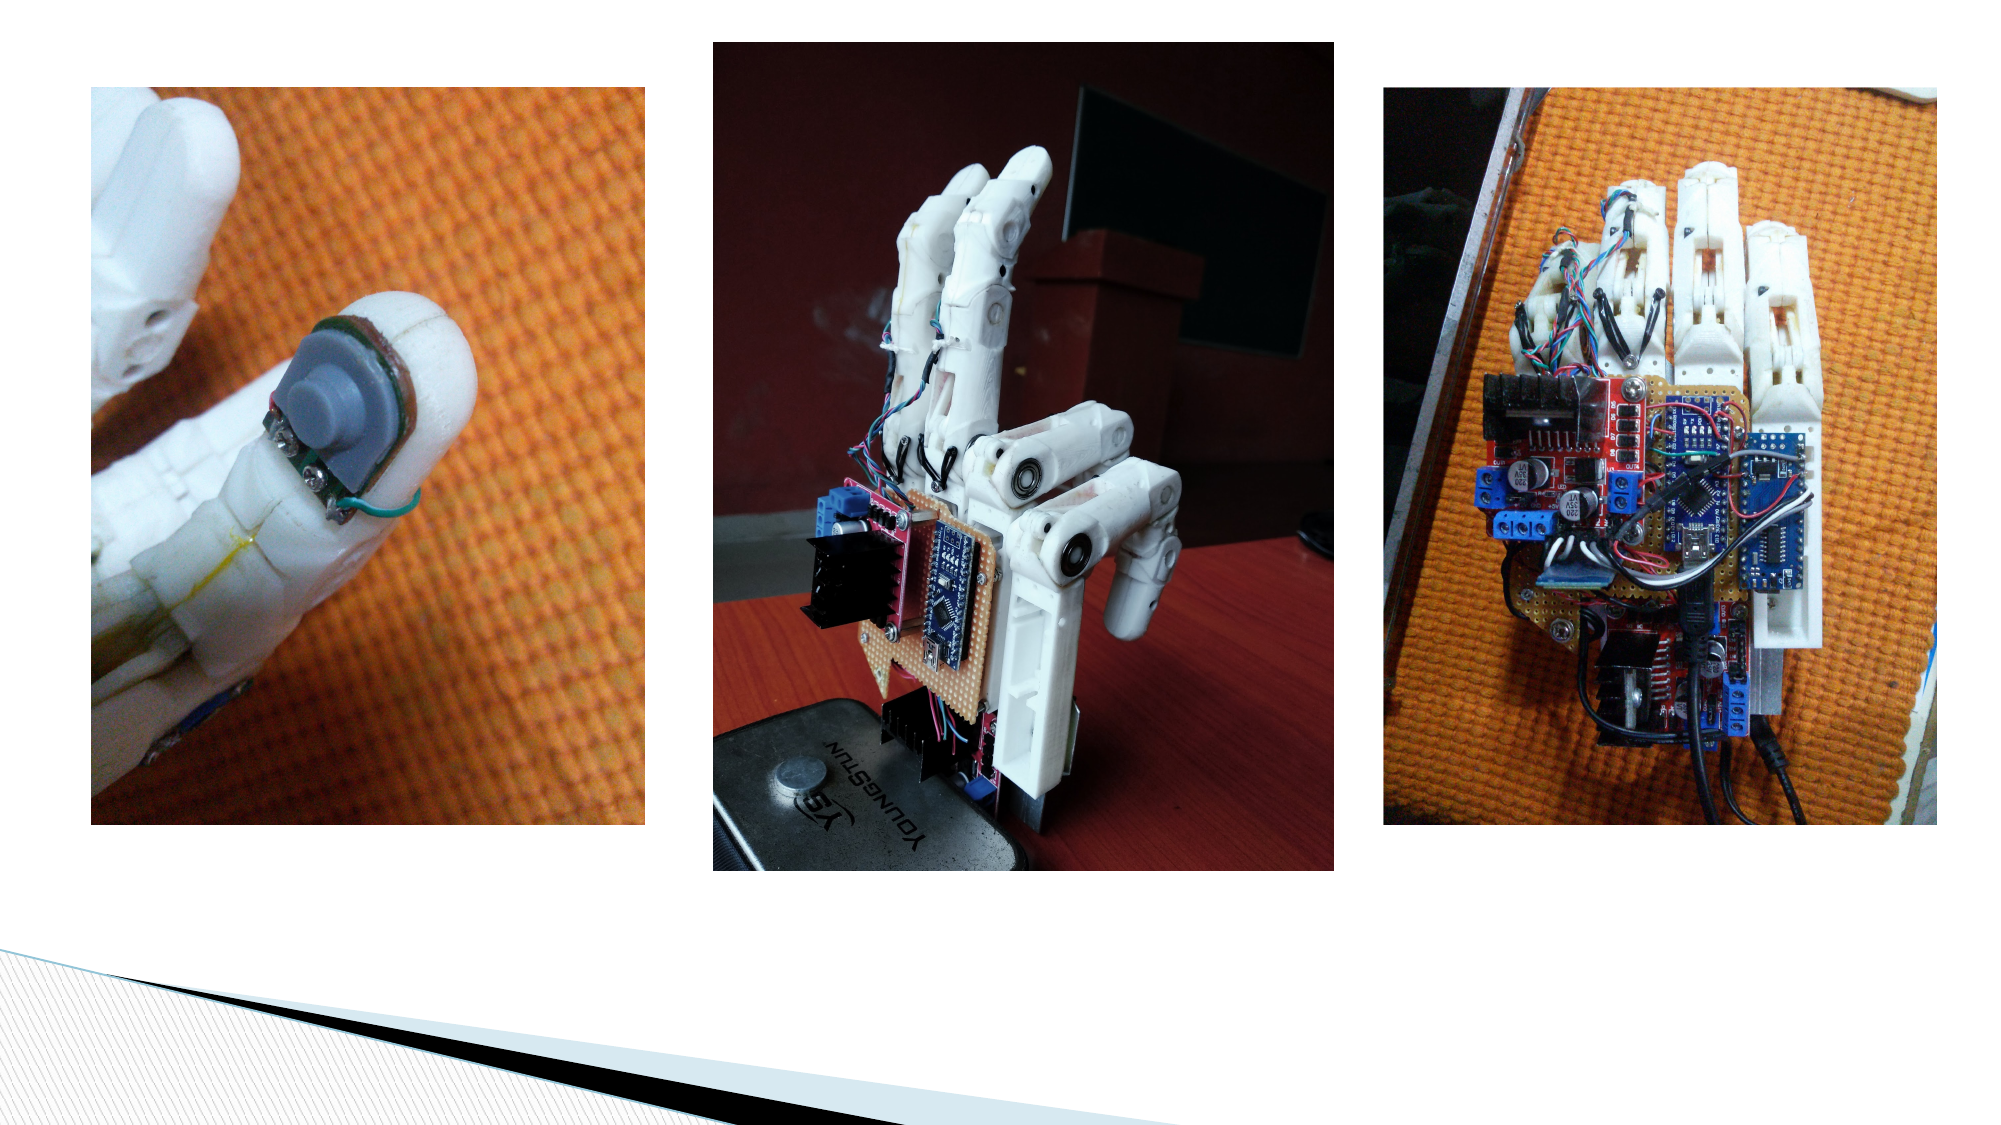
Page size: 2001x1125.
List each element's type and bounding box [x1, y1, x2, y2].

picture [713, 42, 2000, 871]
picture [91, 87, 645, 826]
